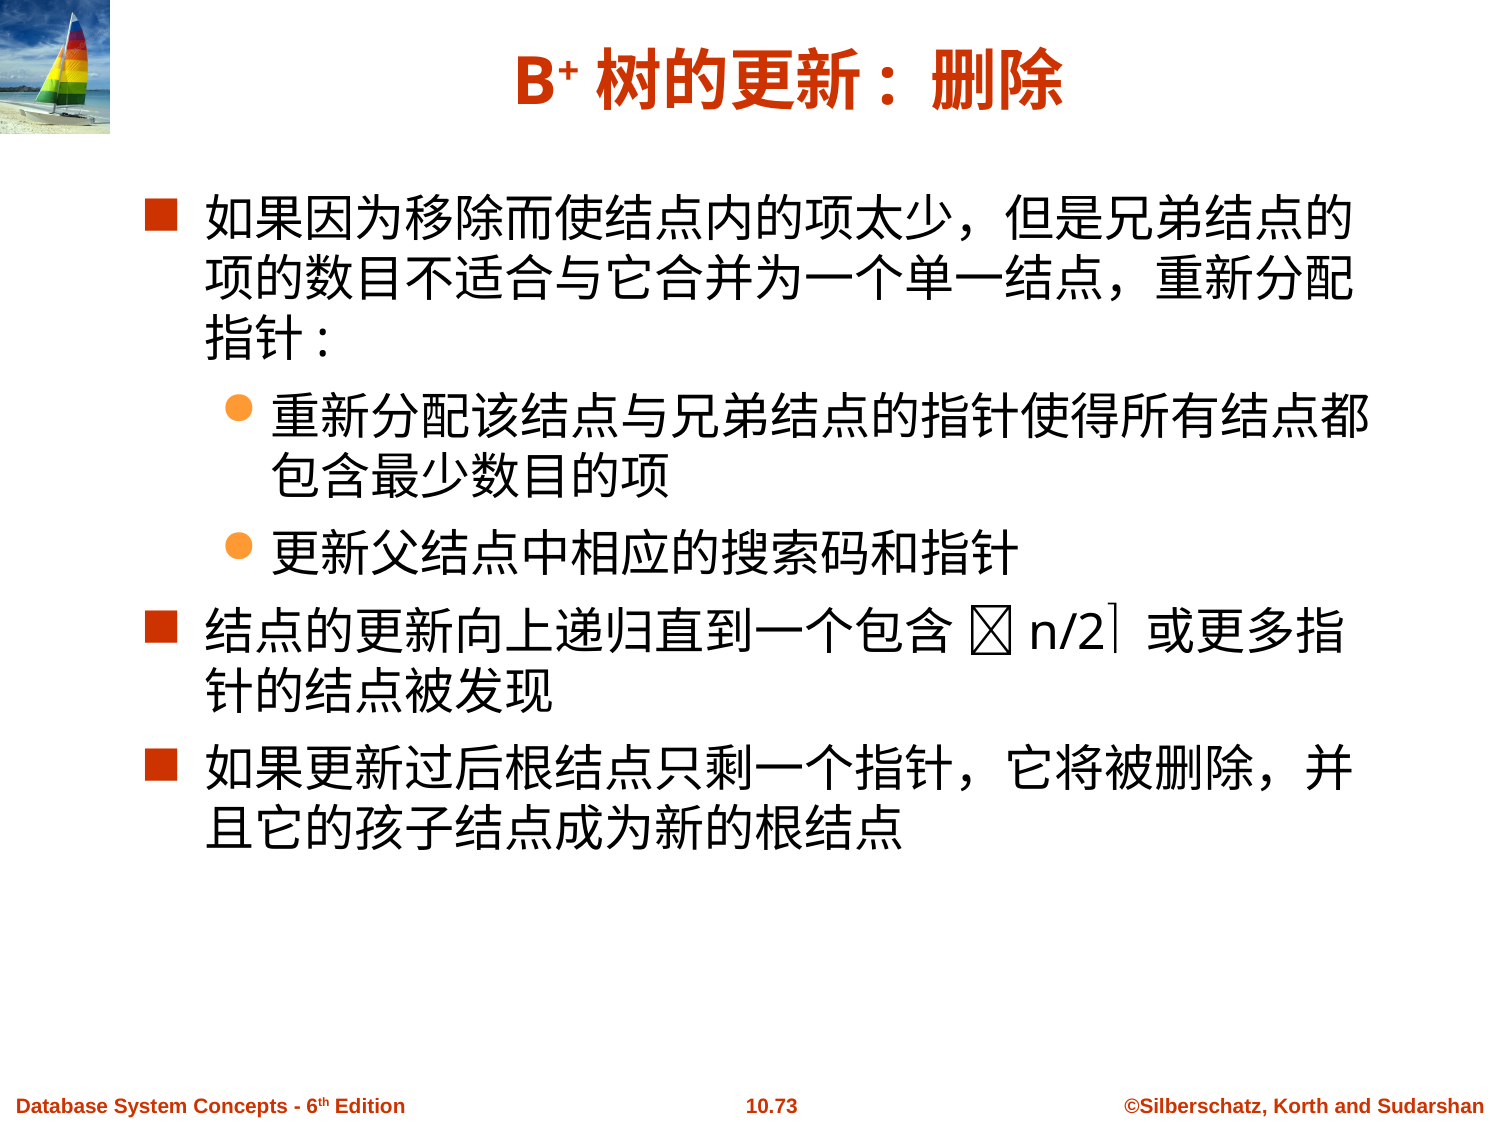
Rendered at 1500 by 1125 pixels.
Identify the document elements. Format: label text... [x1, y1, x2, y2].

picture [0, 0, 110, 134]
title B+树的更新: 删除 [126, 25, 1451, 126]
list 如果因为移除而使结点内的项太少，但是兄弟结点的项的数目不适合与它合并为一个单一结点，重新分配指针: 重新分配该结点与兄弟结点的指针使得所有结点都包含最少数目的项 更新父结点中相应的搜索码和指针 结点的更新向上递归直到一个包含 n/2 或更多指针的结点被发现 如果更新过后根结点只剩一个指针，它将被删除，并且它的孩子结点成为新的根结点 [133, 179, 1391, 984]
